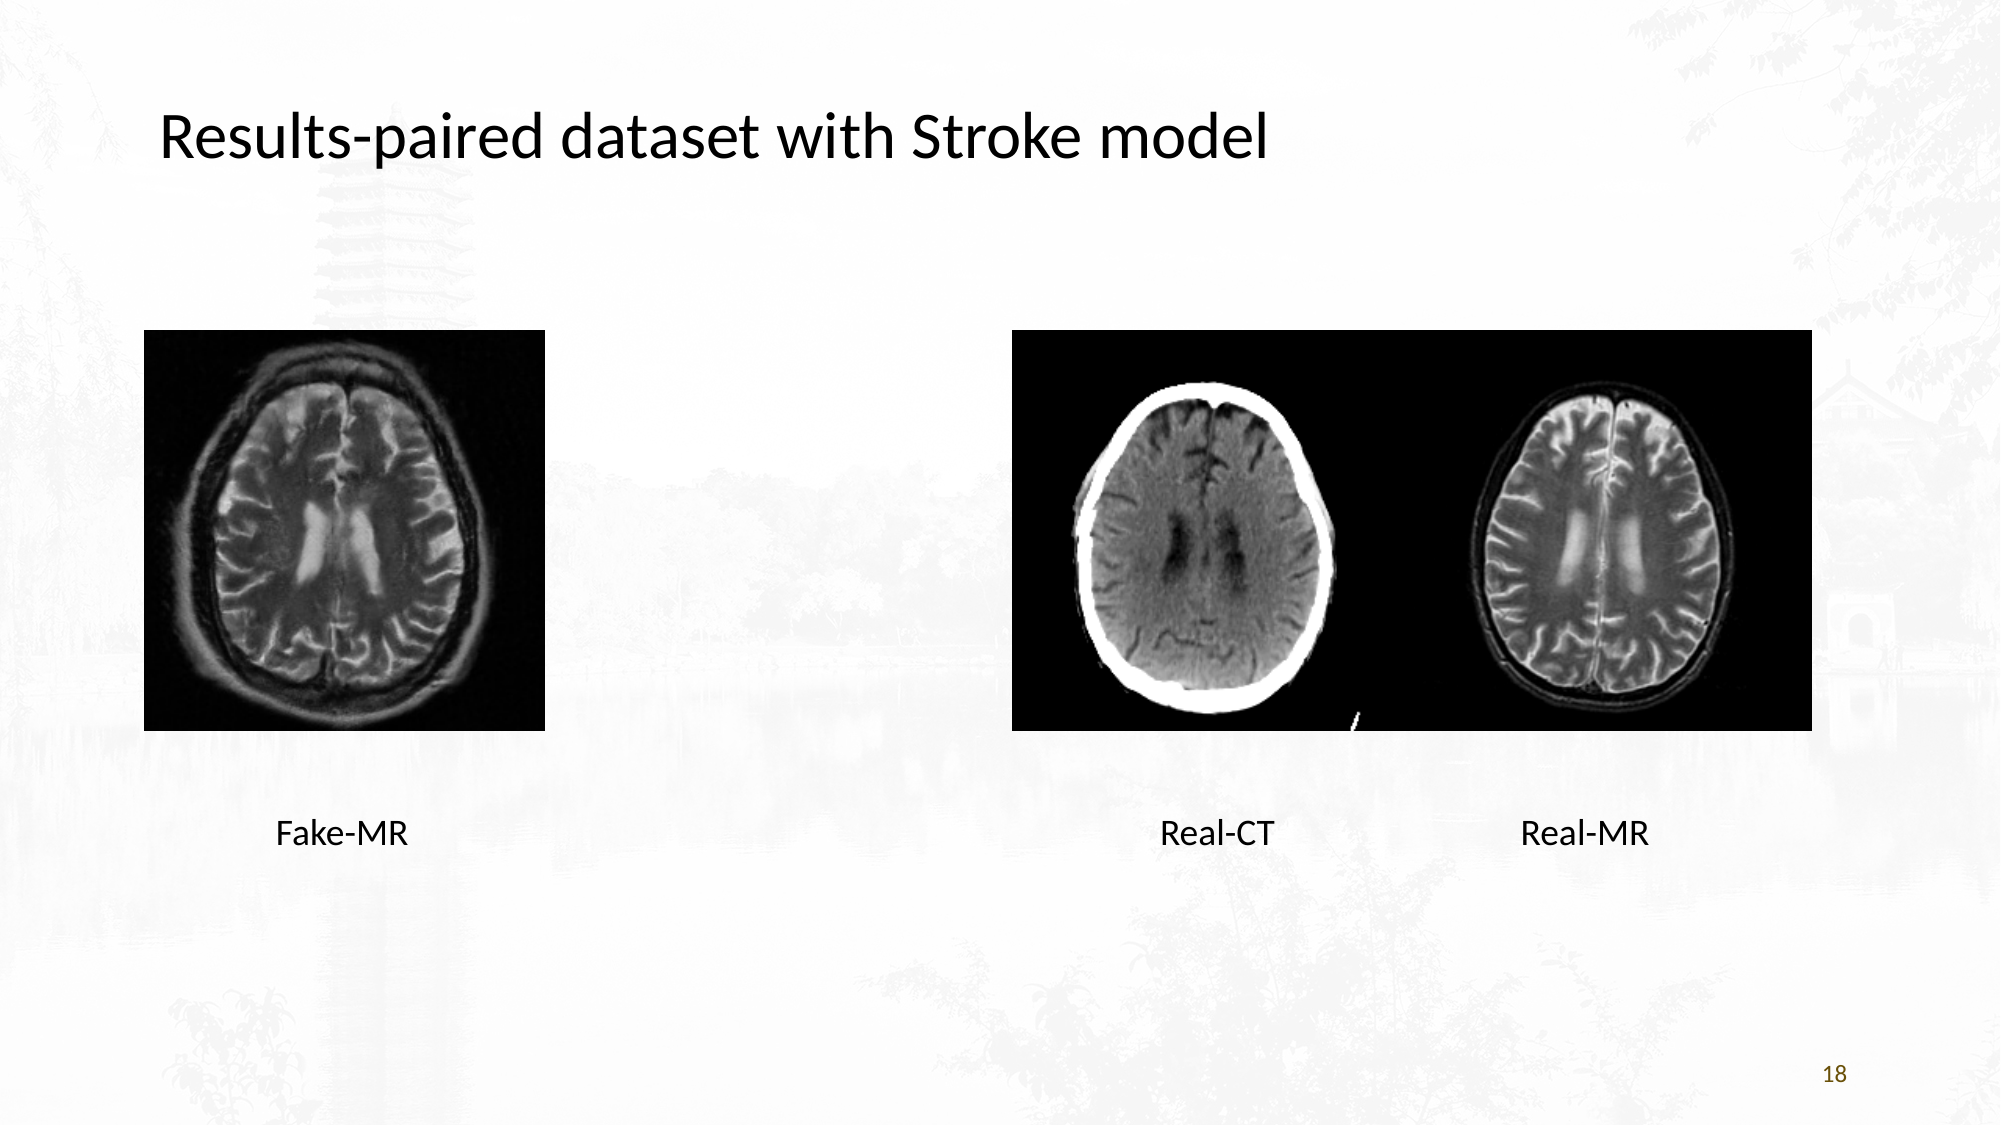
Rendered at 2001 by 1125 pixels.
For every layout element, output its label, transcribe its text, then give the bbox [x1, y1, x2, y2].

text_box Results-paired dataset with Stroke model [144, 84, 1926, 180]
slide_number 18 [1412, 1042, 1863, 1103]
text_box Fake-MR [261, 800, 572, 861]
picture [0, 0, 2001, 1125]
text_box Real-CT Real-MR [1145, 800, 1679, 861]
